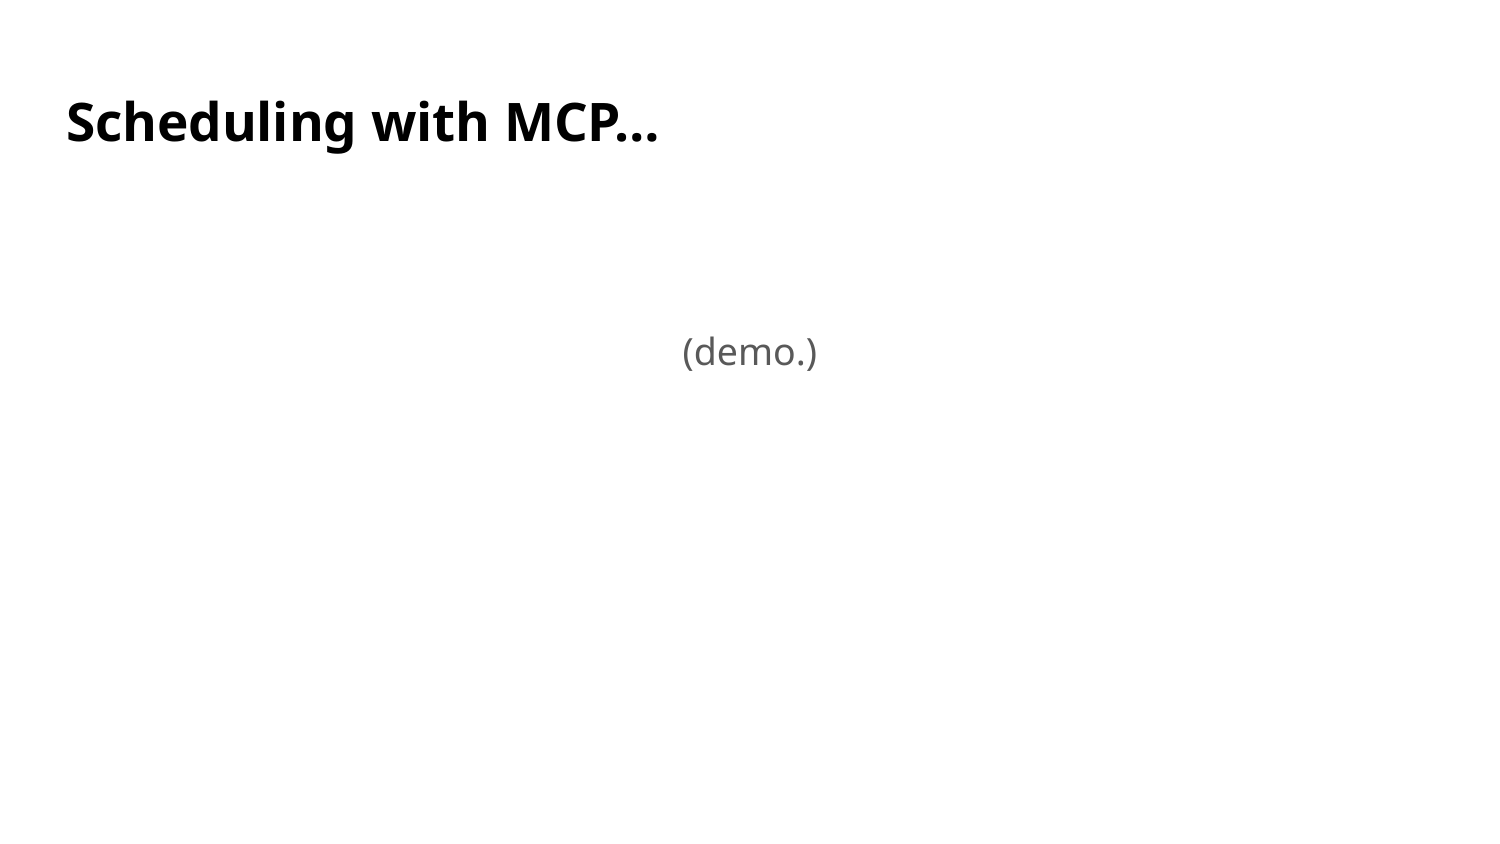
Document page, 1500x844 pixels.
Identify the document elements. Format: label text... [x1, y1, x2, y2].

text_box (demo.) [0, 313, 1500, 695]
title Scheduling with MCP… [51, 72, 1449, 167]
